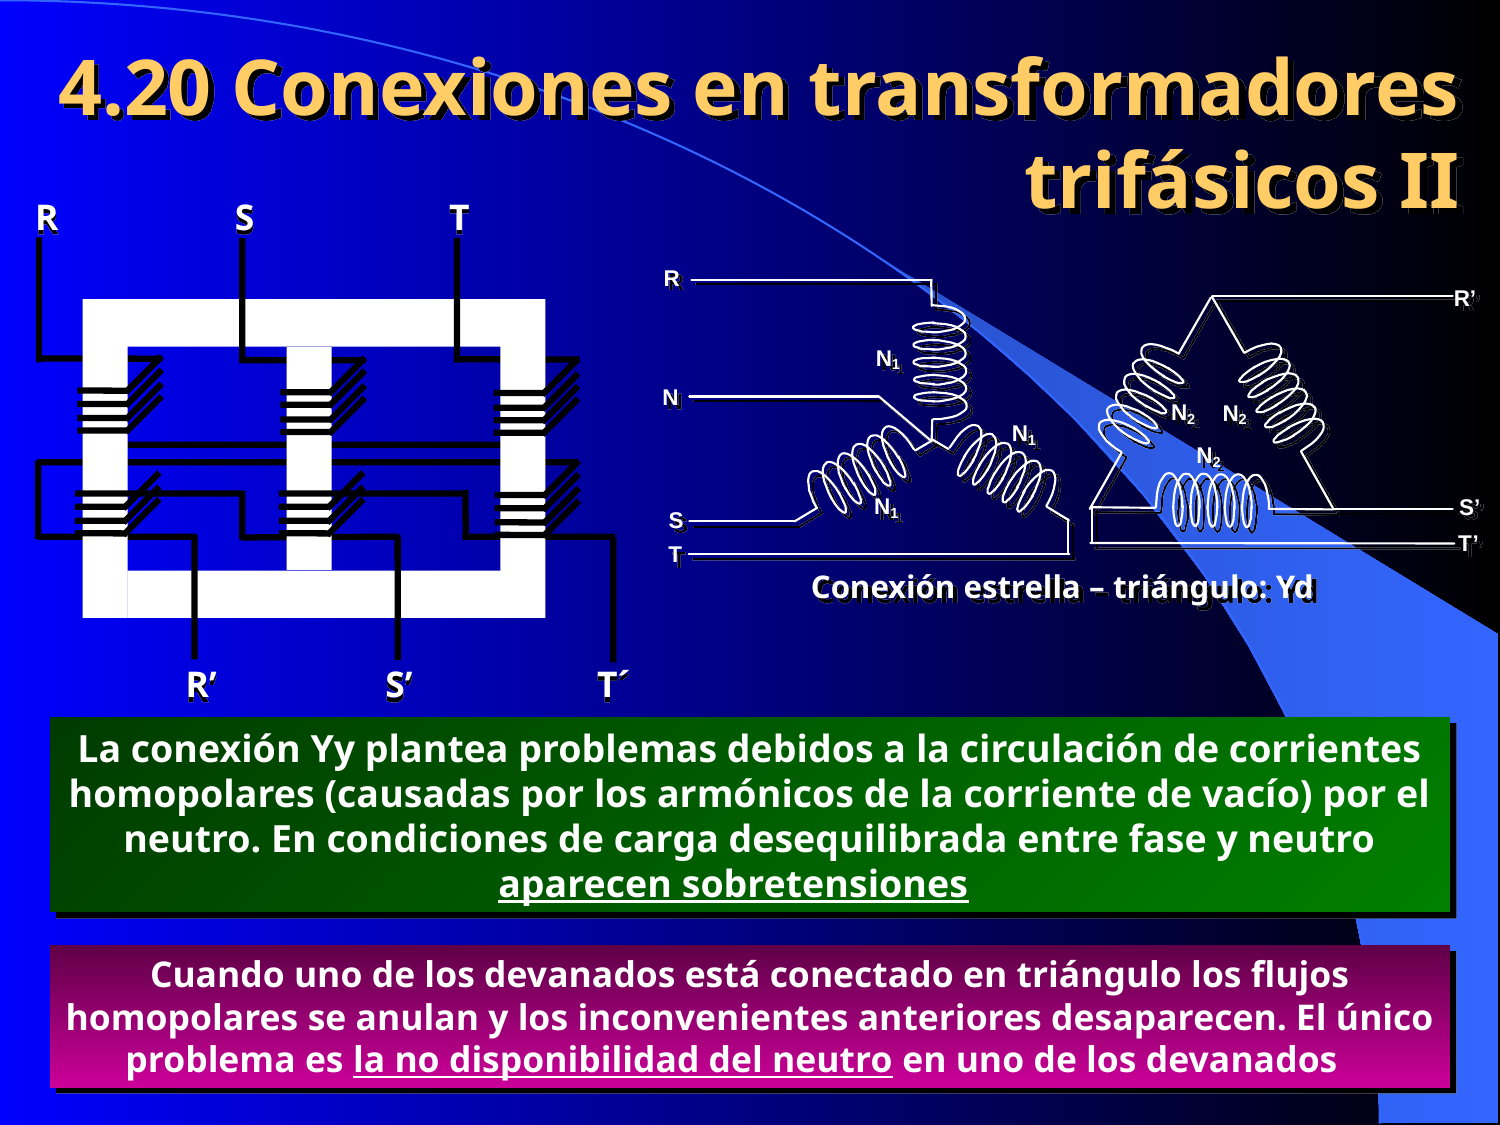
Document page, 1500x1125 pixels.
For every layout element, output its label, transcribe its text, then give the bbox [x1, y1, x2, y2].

text_box 4.20 Conexiones en transformadores trifásicos II [0, 37, 1475, 225]
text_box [18, 187, 1489, 713]
text_box Cuando uno de los devanados está conectado en triángulo los flujos homopolares se anulan y los inconvenientes anteriores desaparecen. El único problema es la no disponibilidad del neutro en uno de los devanados [50, 945, 1450, 1088]
text_box La conexión Yy plantea problemas debidos a la circulación de corrientes homopolares (causadas por los armónicos de la corriente de vacío) por el neutro. En condiciones de carga desequilibrada entre fase y neutro aparecen sobretensiones [50, 722, 1450, 912]
